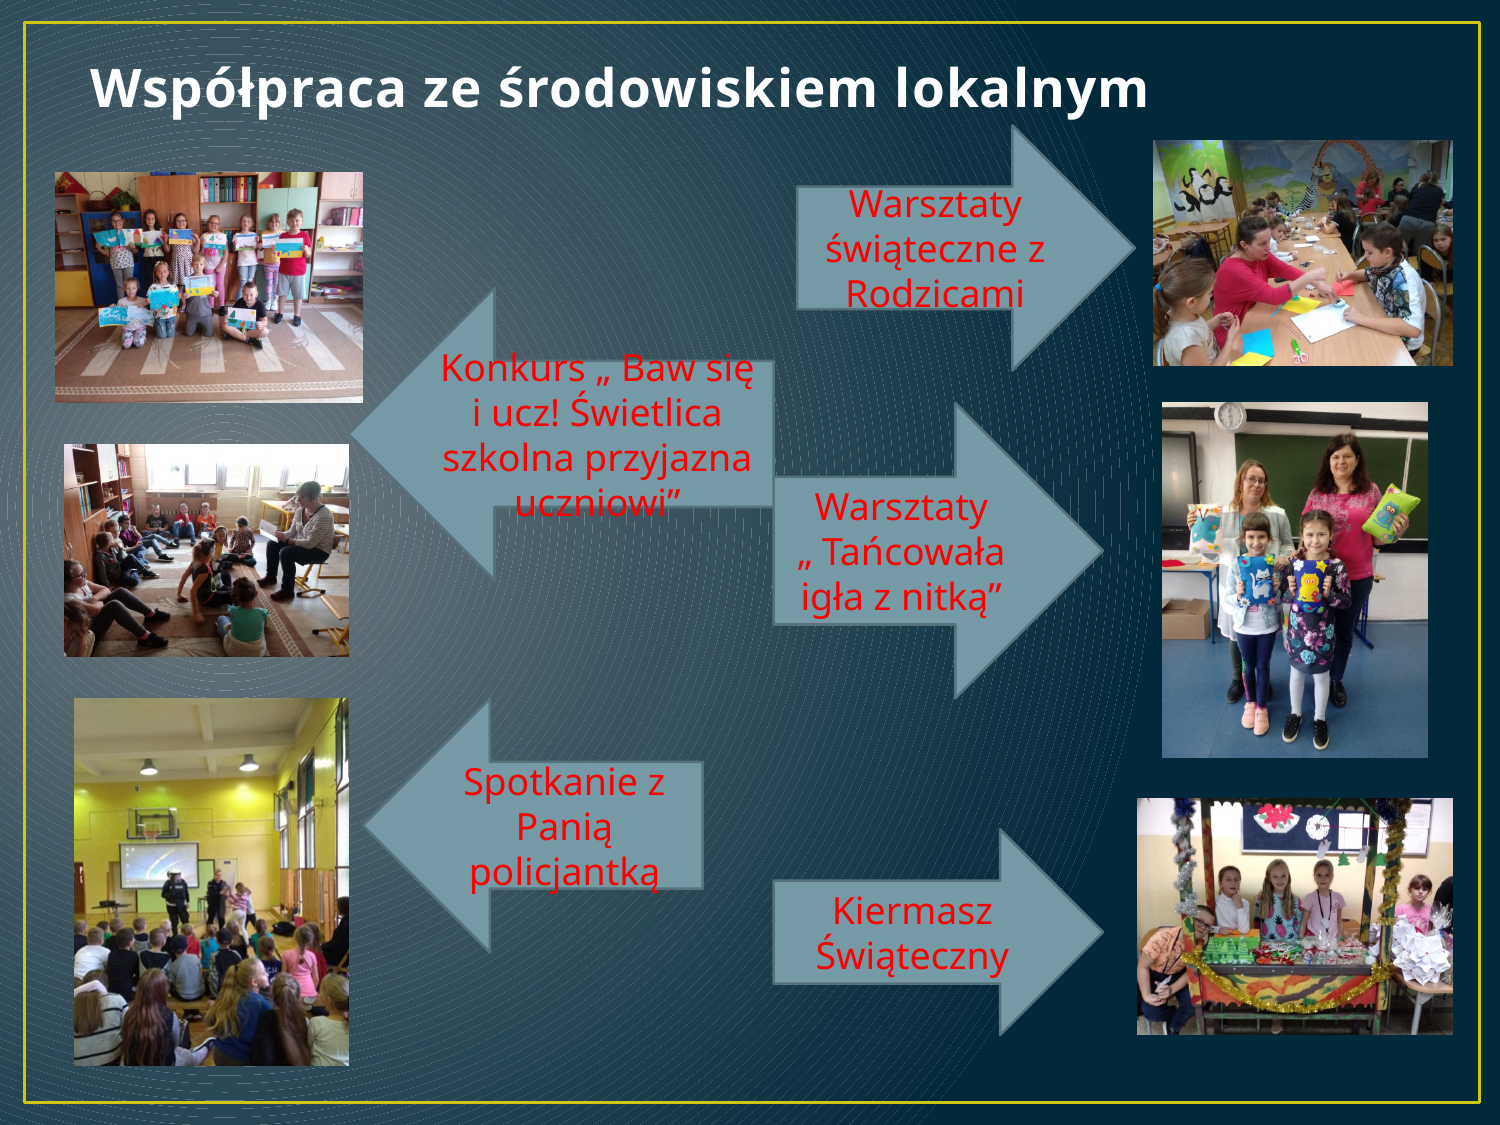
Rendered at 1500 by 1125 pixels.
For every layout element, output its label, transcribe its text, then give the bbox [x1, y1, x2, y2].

picture [74, 698, 349, 1066]
text_box Kiermasz Świąteczny [772, 828, 1104, 1037]
text_box Spotkanie z Panią policjantką [361, 697, 704, 954]
picture [64, 444, 349, 658]
title Współpraca ze środowiskiem lokalnym [75, 45, 1425, 126]
picture [1138, 799, 1452, 1034]
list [1153, 140, 1454, 366]
text_box Konkurs „ Baw się i ucz! Świetlica szkolna przyjazna uczniowi” [347, 286, 775, 582]
picture [55, 172, 364, 404]
text_box Warsztaty „ Tańcowała igła z nitką” [772, 401, 1104, 700]
text_box Warsztaty świąteczne z Rodzicami [795, 124, 1136, 372]
picture [1163, 403, 1427, 757]
